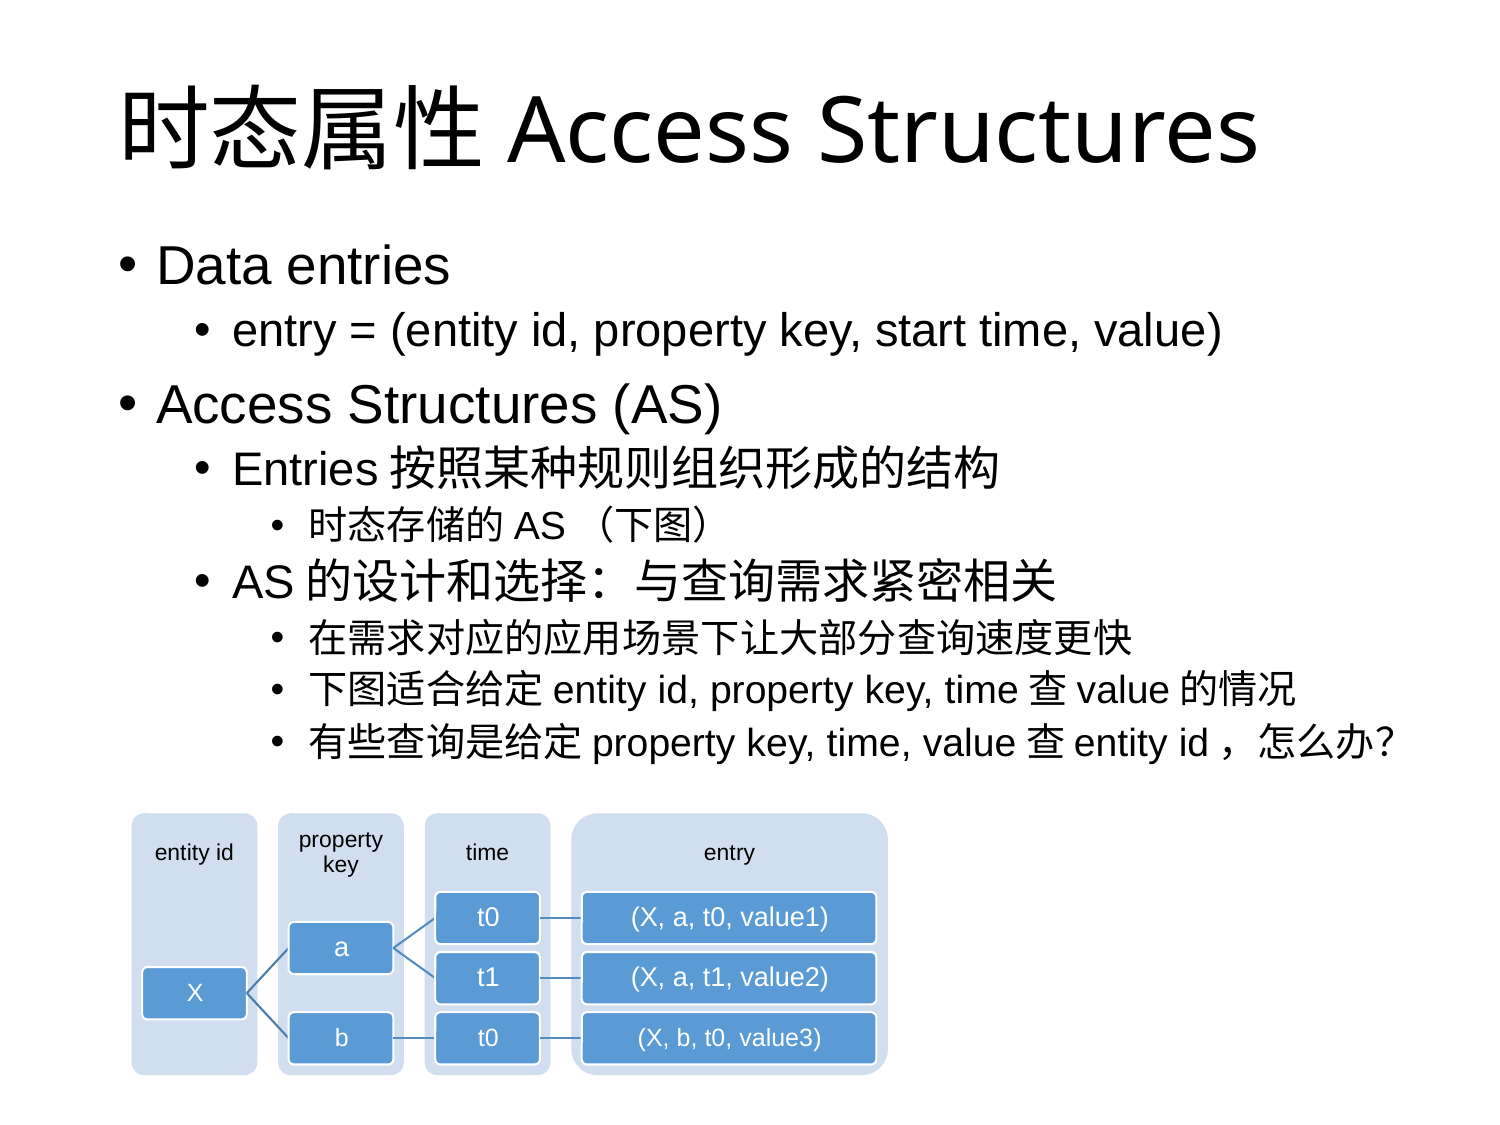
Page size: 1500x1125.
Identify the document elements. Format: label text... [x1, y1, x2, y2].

title 时态属性Access Structures [103, 59, 1397, 207]
list Data entries entry = (entity id, property key, start time, value) Access Structures (AS) Entries按照某种规则组织形成的结构 时态存储的AS（下图） AS的设计和选择：与查询需求紧密相关 在需求对应的应用场景下让大部分查询速度更快 下图适合给定entity id, property key, time查value的情况 有些查询是给定property key, time, value查entity id，怎么办？ [103, 230, 1397, 790]
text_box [103, 813, 917, 1076]
